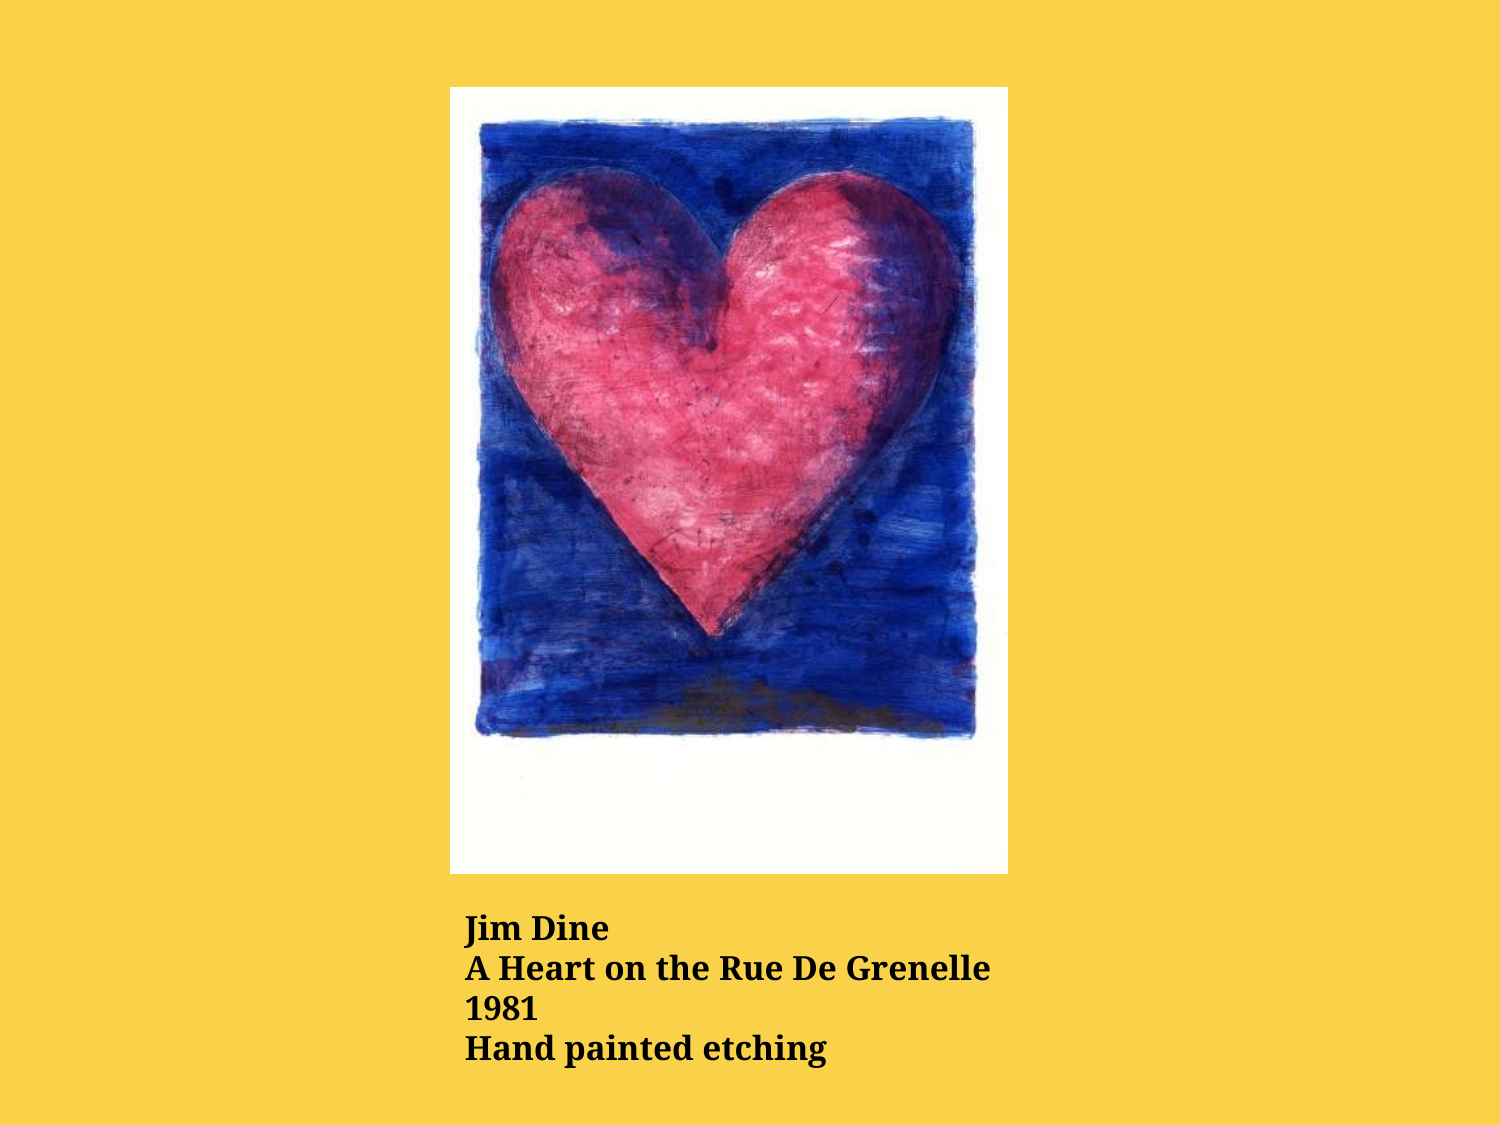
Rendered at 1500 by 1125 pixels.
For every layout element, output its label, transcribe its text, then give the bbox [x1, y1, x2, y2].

text_box Jim Dine A Heart on the Rue De Grenelle 1981 Hand painted etching [449, 899, 1200, 1075]
picture [449, 87, 1008, 874]
